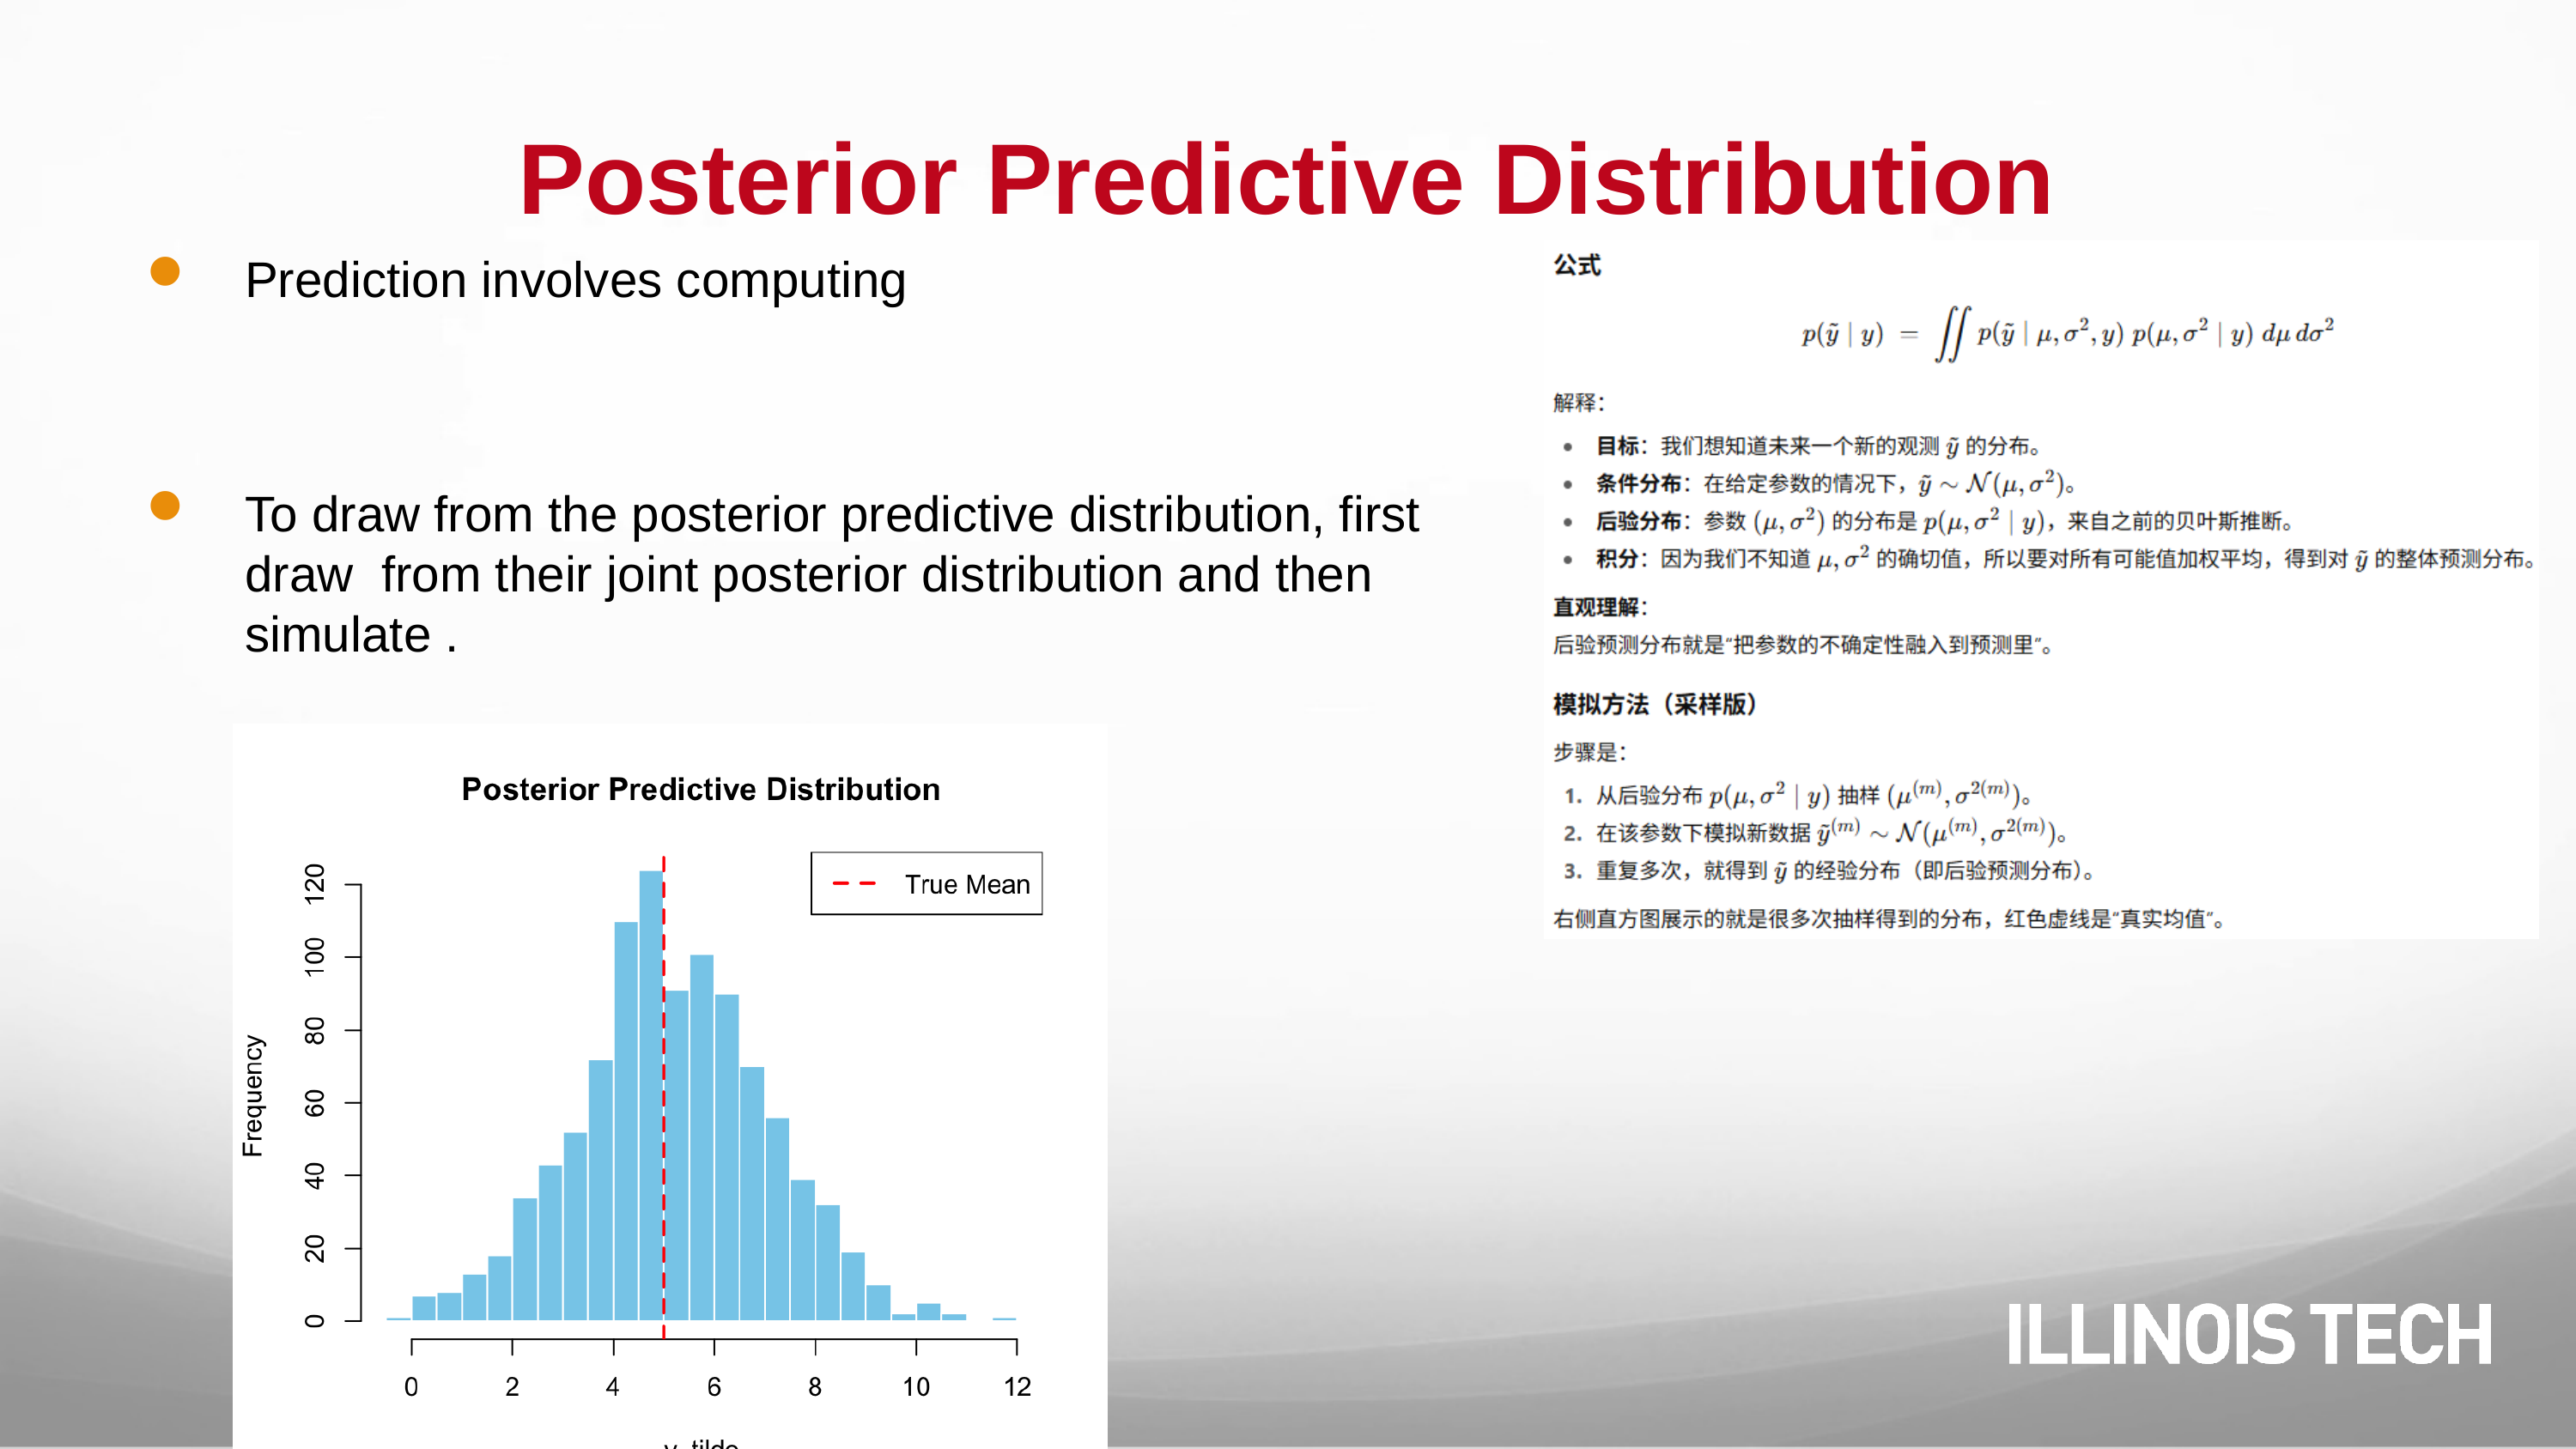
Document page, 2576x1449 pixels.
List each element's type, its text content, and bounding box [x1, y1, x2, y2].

picture [0, 0, 2576, 1449]
title Posterior Predictive Distribution [155, 22, 2421, 241]
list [232, 724, 1108, 1449]
